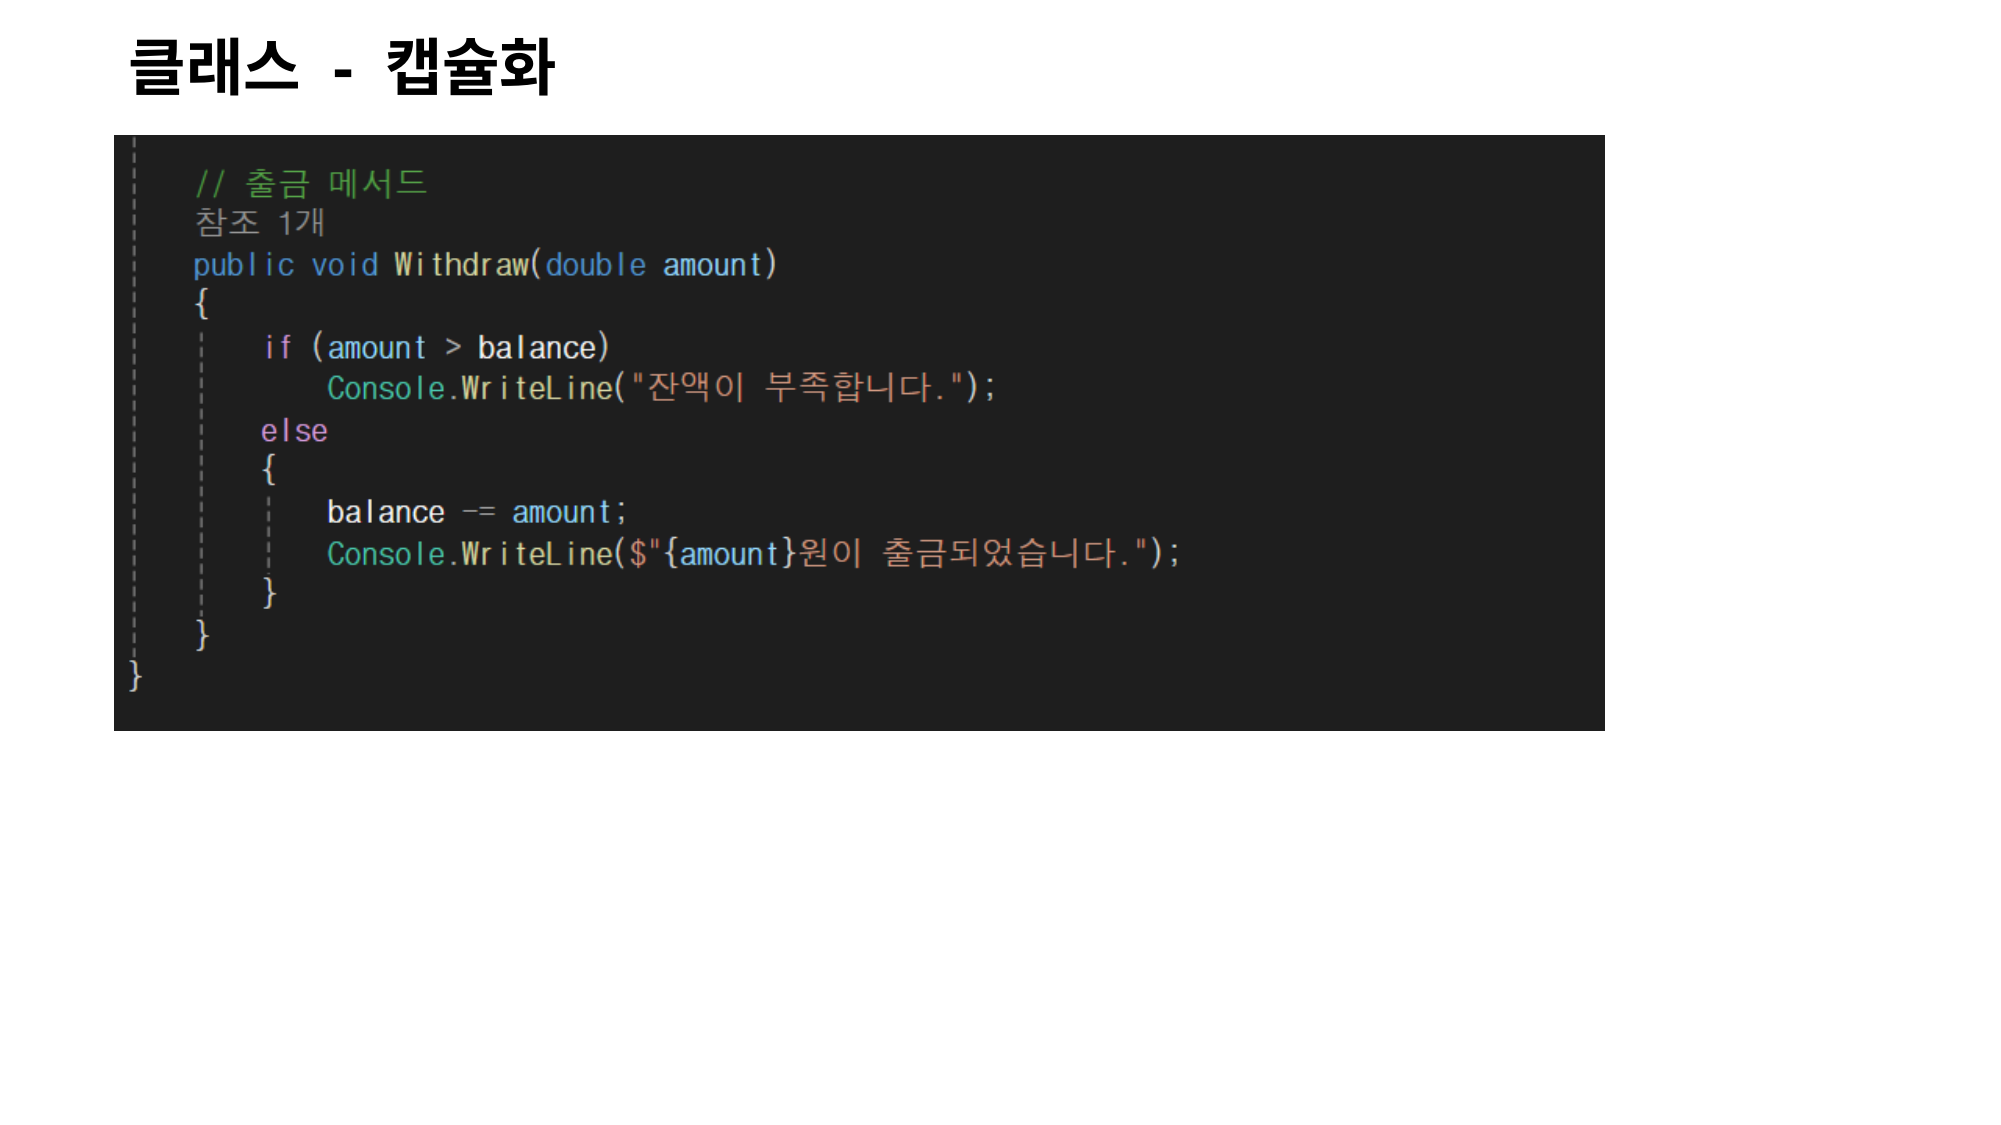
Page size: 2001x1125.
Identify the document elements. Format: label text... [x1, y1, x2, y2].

text_box 클래스 - 캡슐화 [114, 20, 786, 111]
picture [113, 135, 1606, 732]
